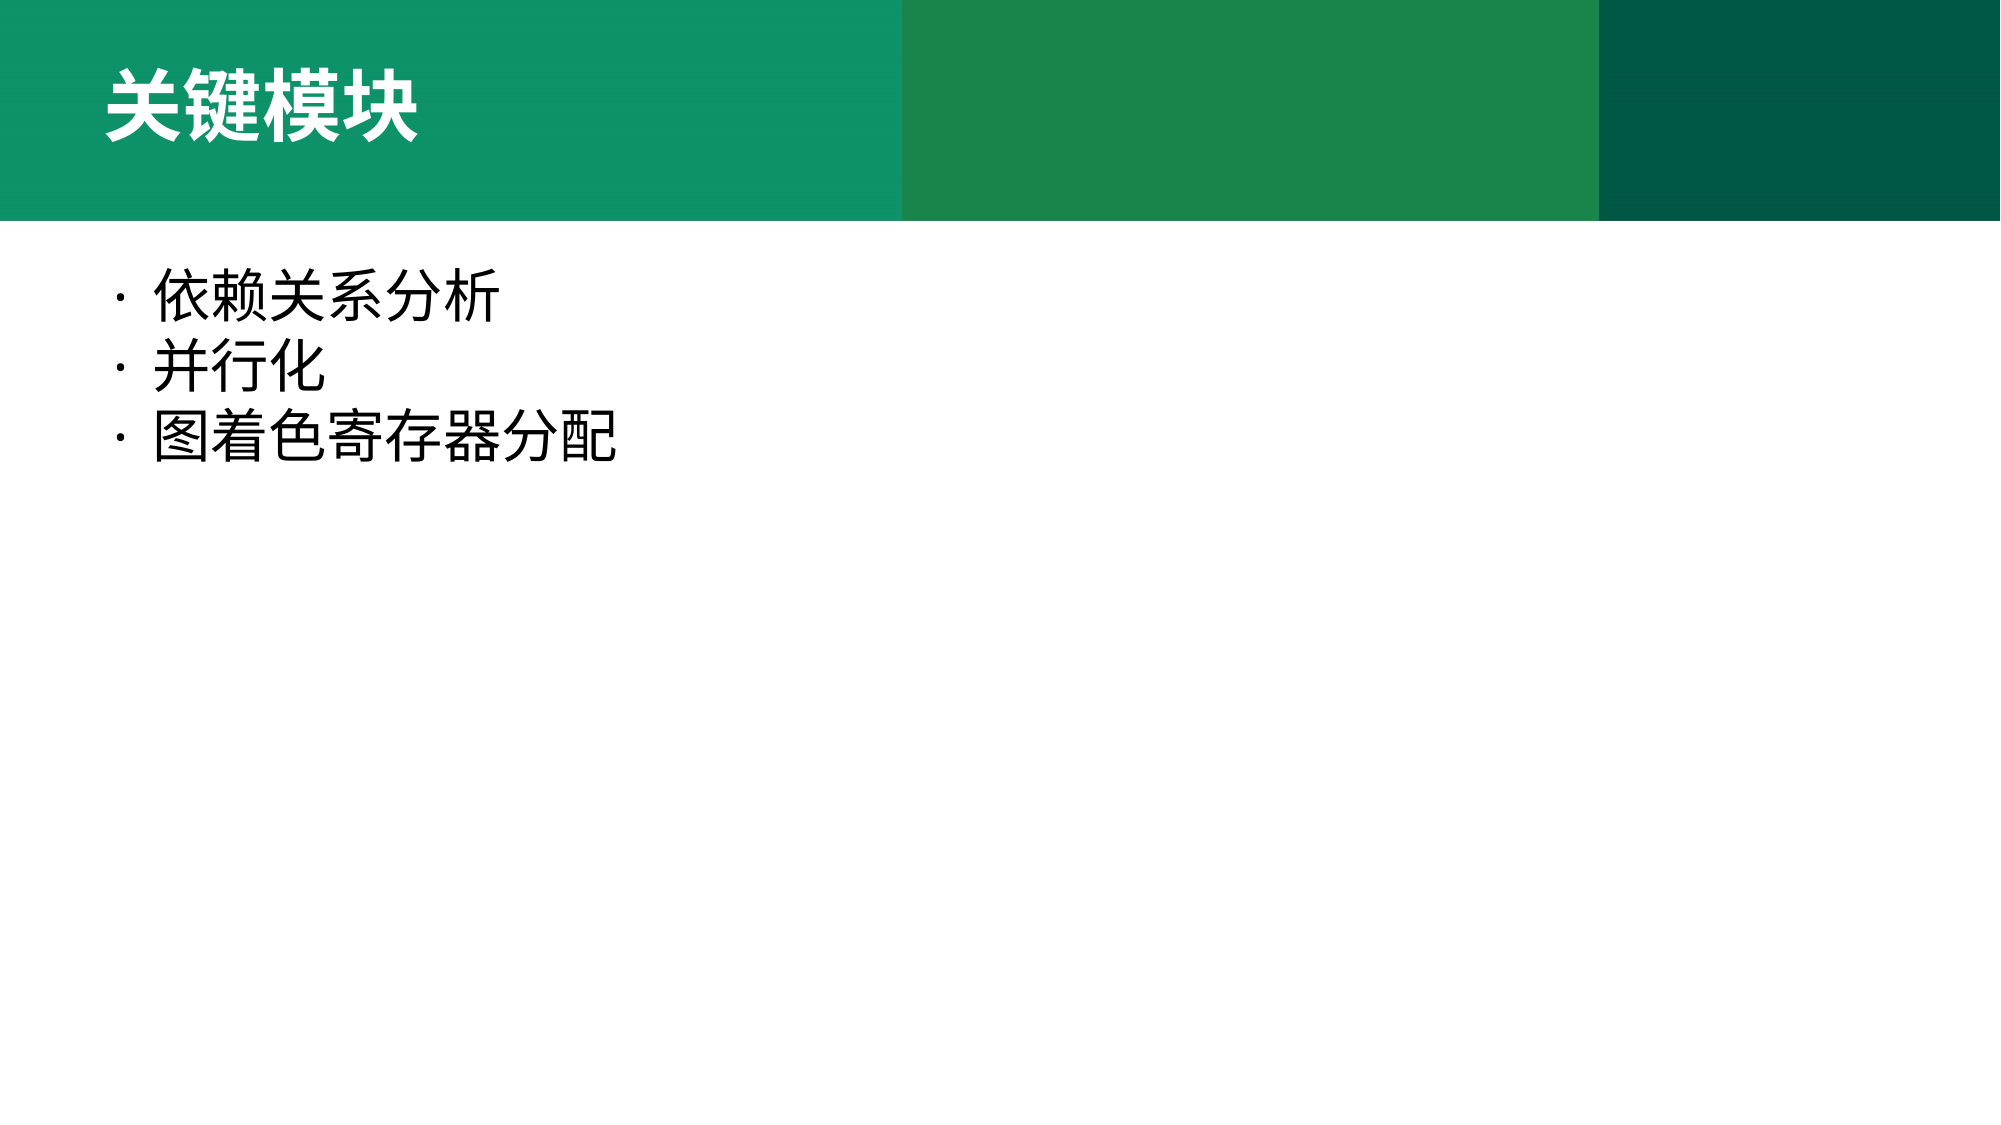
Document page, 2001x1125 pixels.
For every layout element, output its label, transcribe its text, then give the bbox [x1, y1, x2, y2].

text_box ·依赖关系分析 ·并行化 ·图着色寄存器分配 [88, 251, 1078, 477]
picture [0, 0, 2000, 1125]
list 关键模块 [88, 59, 767, 175]
